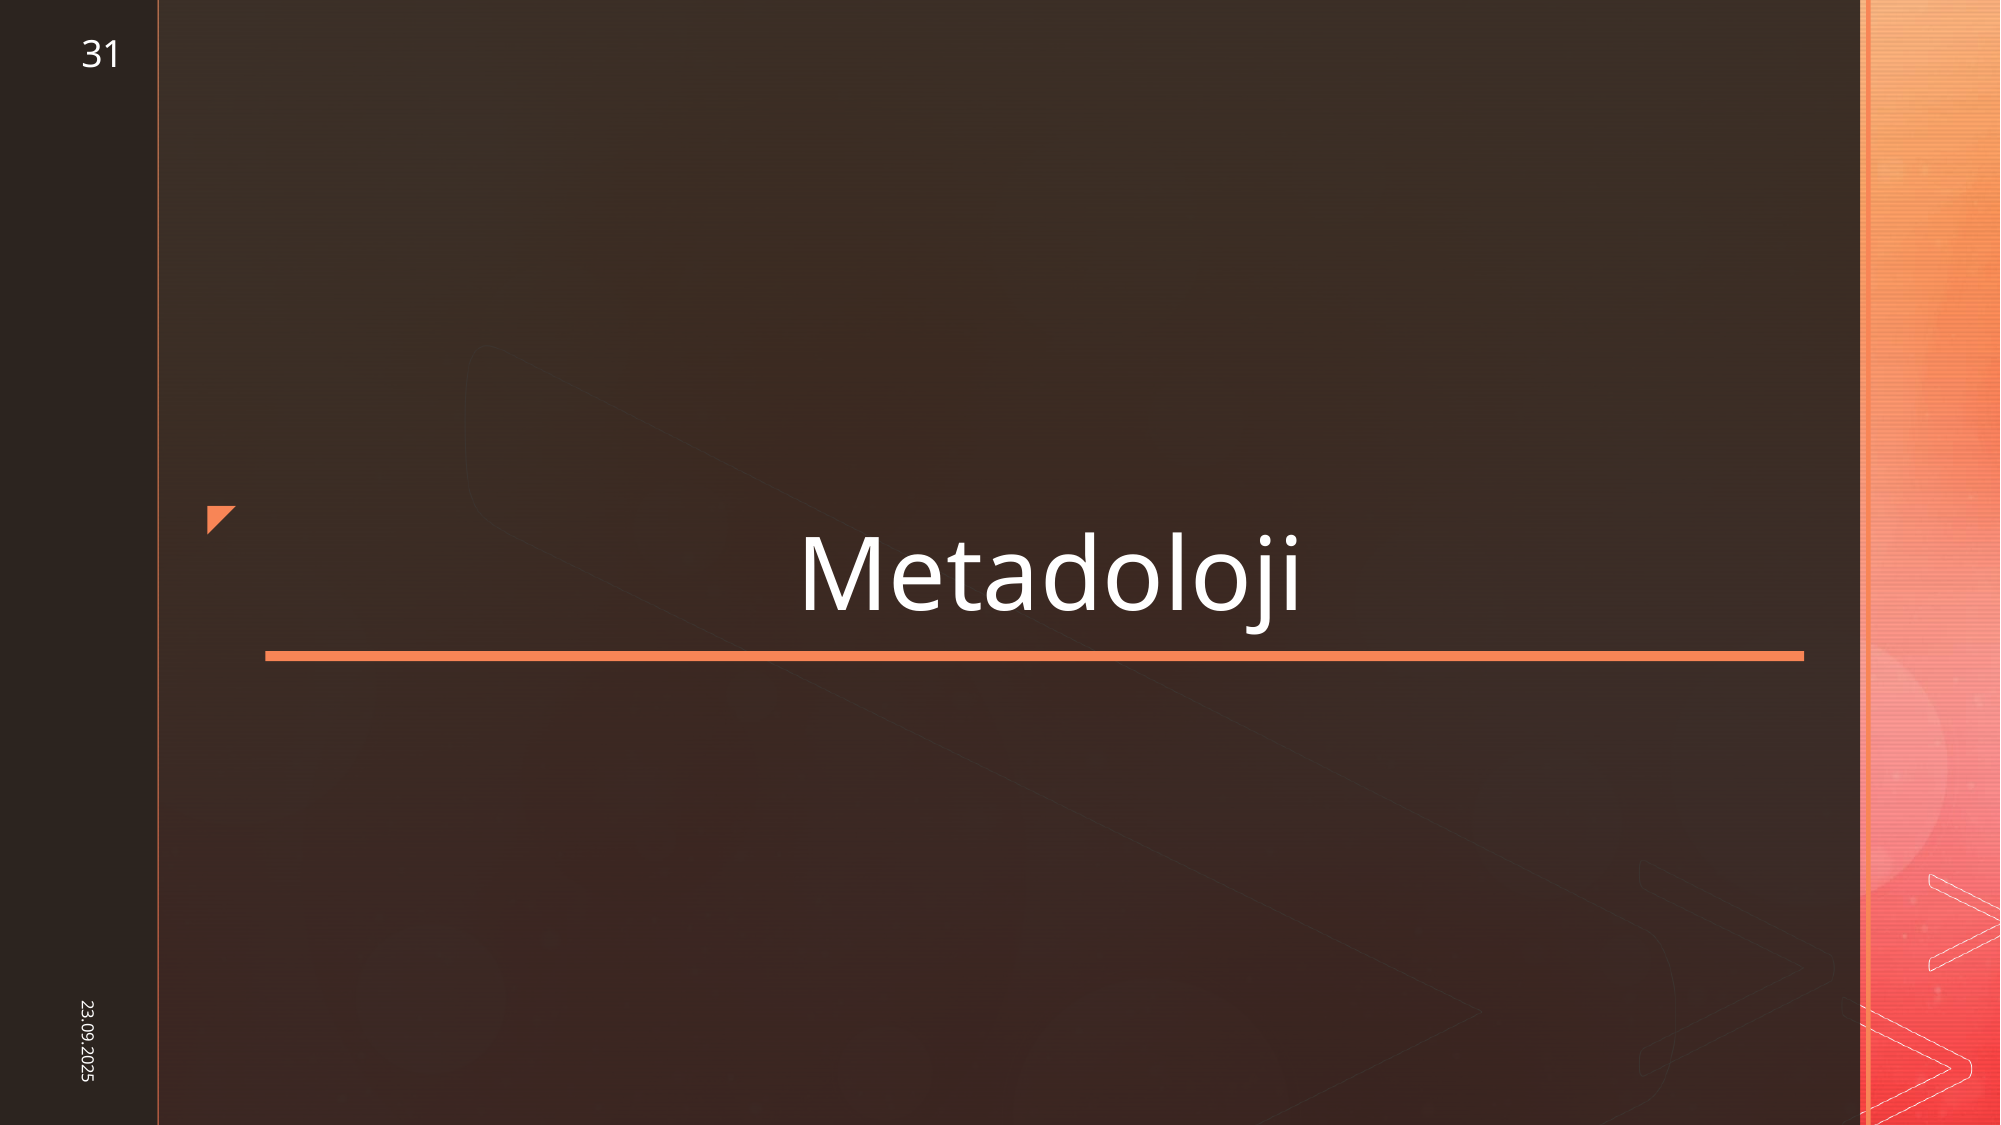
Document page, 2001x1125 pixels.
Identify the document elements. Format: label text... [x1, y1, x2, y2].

picture [1871, 0, 2000, 1125]
text_box 31 [79, 27, 125, 75]
text_box Metadoloji [292, 506, 1807, 632]
text_box 23.09.2025 [75, 997, 99, 1086]
text_box ◤ [205, 490, 243, 538]
text_box [265, 651, 1805, 662]
picture [1861, 0, 1866, 1125]
